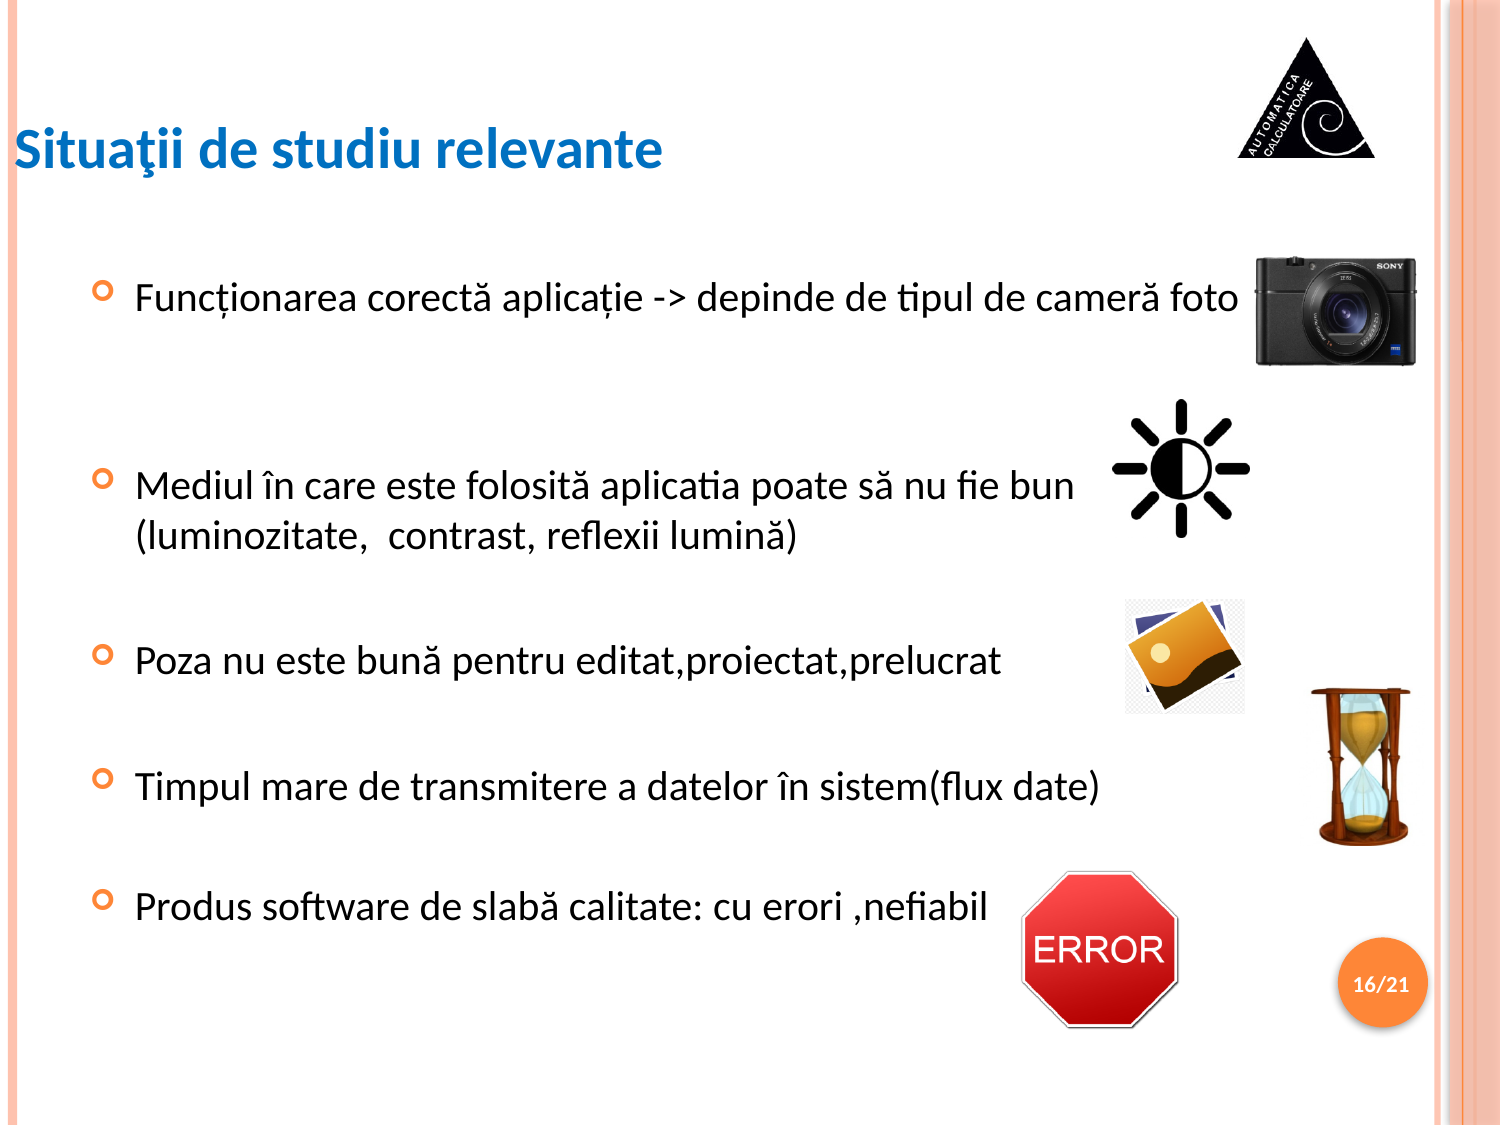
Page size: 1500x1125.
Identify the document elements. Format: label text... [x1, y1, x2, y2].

slide_number 16/21 [1325, 940, 1438, 1027]
picture [1249, 249, 1426, 376]
list Funcționarea corectă aplicație -> depinde de tipul de cameră foto Mediul în care este folosită aplicatia poate să nu fie bun (luminozitate, contrast, reflexii lumină) Poza nu este bună pentru editat,proiectat,prelucrat Timpul mare de transmitere a datelor în sistem(flux date) Produs software de slabă calitate: cu erori ,nefiabil [75, 262, 1300, 1062]
title Situaţii de studiu relevante [0, 0, 1225, 188]
picture [1011, 861, 1188, 1038]
picture [1299, 686, 1426, 847]
picture [1111, 399, 1251, 538]
picture [1124, 599, 1245, 715]
picture [1237, 37, 1375, 158]
